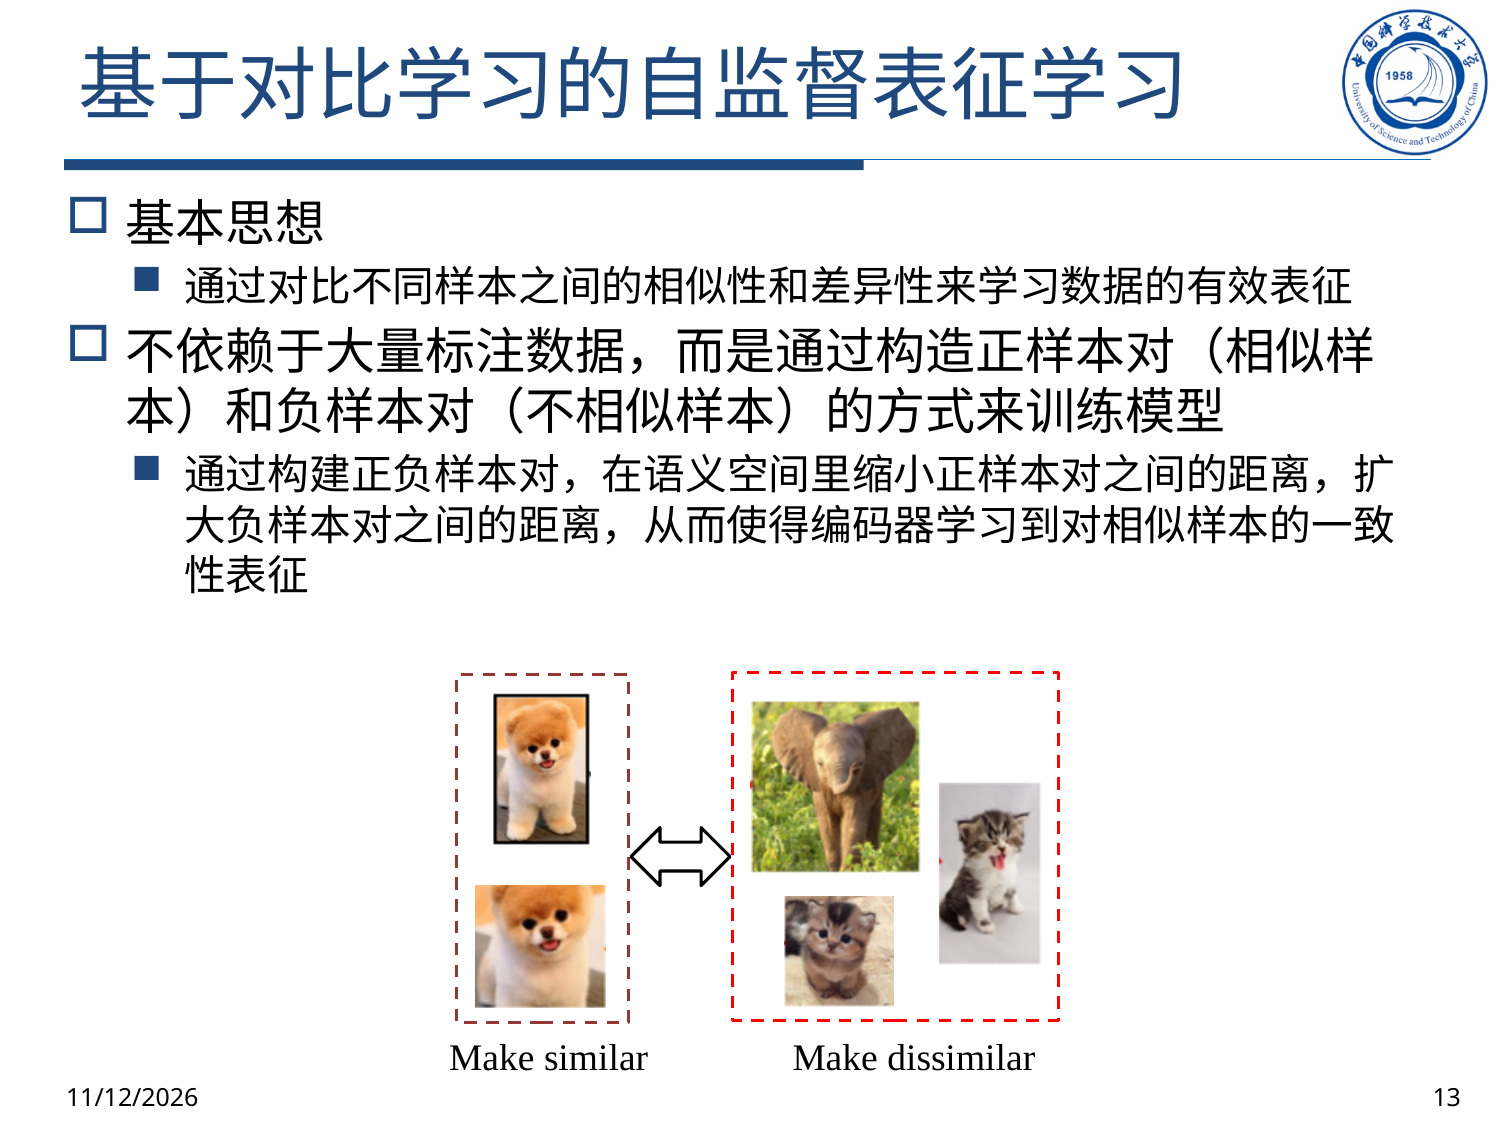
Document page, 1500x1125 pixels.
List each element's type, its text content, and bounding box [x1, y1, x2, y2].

slide_number 13 [1373, 1074, 1477, 1119]
picture [749, 700, 922, 874]
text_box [456, 674, 629, 1024]
text_box Make dissimilar [754, 1025, 1074, 1086]
text_box [634, 825, 733, 888]
picture [939, 780, 1043, 966]
picture [1332, 1, 1493, 156]
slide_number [51, 1074, 377, 1119]
picture [783, 896, 894, 1008]
list 基本思想 通过对比不同样本之间的相似性和差异性来学习数据的有效表征 不依赖于大量标注数据，而是通过构造正样本对（相似样本）和负样本对（不相似样本）的方式来训练模型 通过构建正负样本对，在语义空间里缩小正样本对之间的距离，扩大负样本对之间的距离，从而使得编码器学习到对相似样本的一致性表征 [51, 184, 1431, 1035]
title 基于对比学习的自监督表征学习 [64, 19, 1407, 145]
text_box Make similar [425, 1025, 673, 1086]
text_box [730, 670, 1060, 1023]
